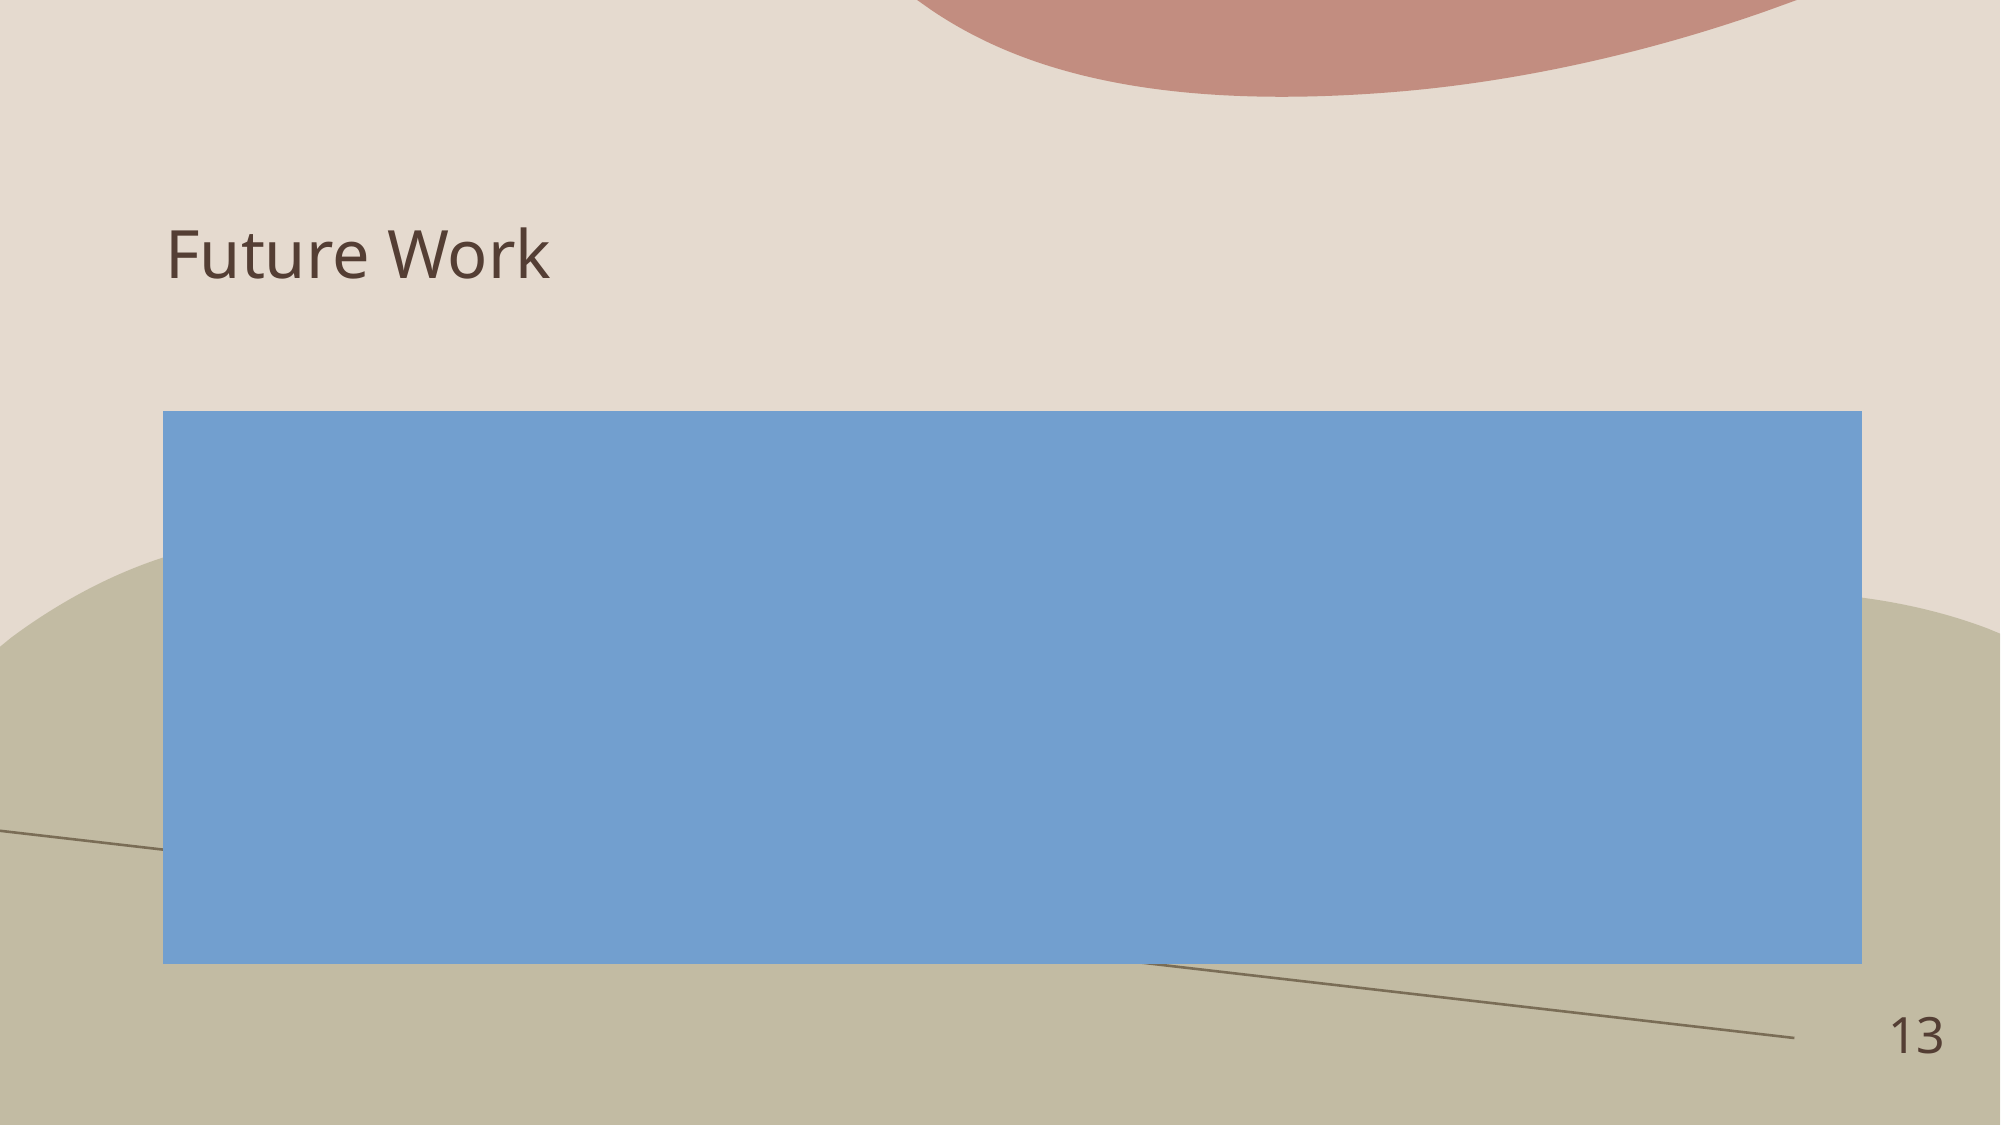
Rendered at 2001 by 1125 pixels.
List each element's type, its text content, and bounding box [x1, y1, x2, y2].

title Future Work [150, 149, 1850, 300]
slide_number 13 [1862, 964, 1971, 1112]
